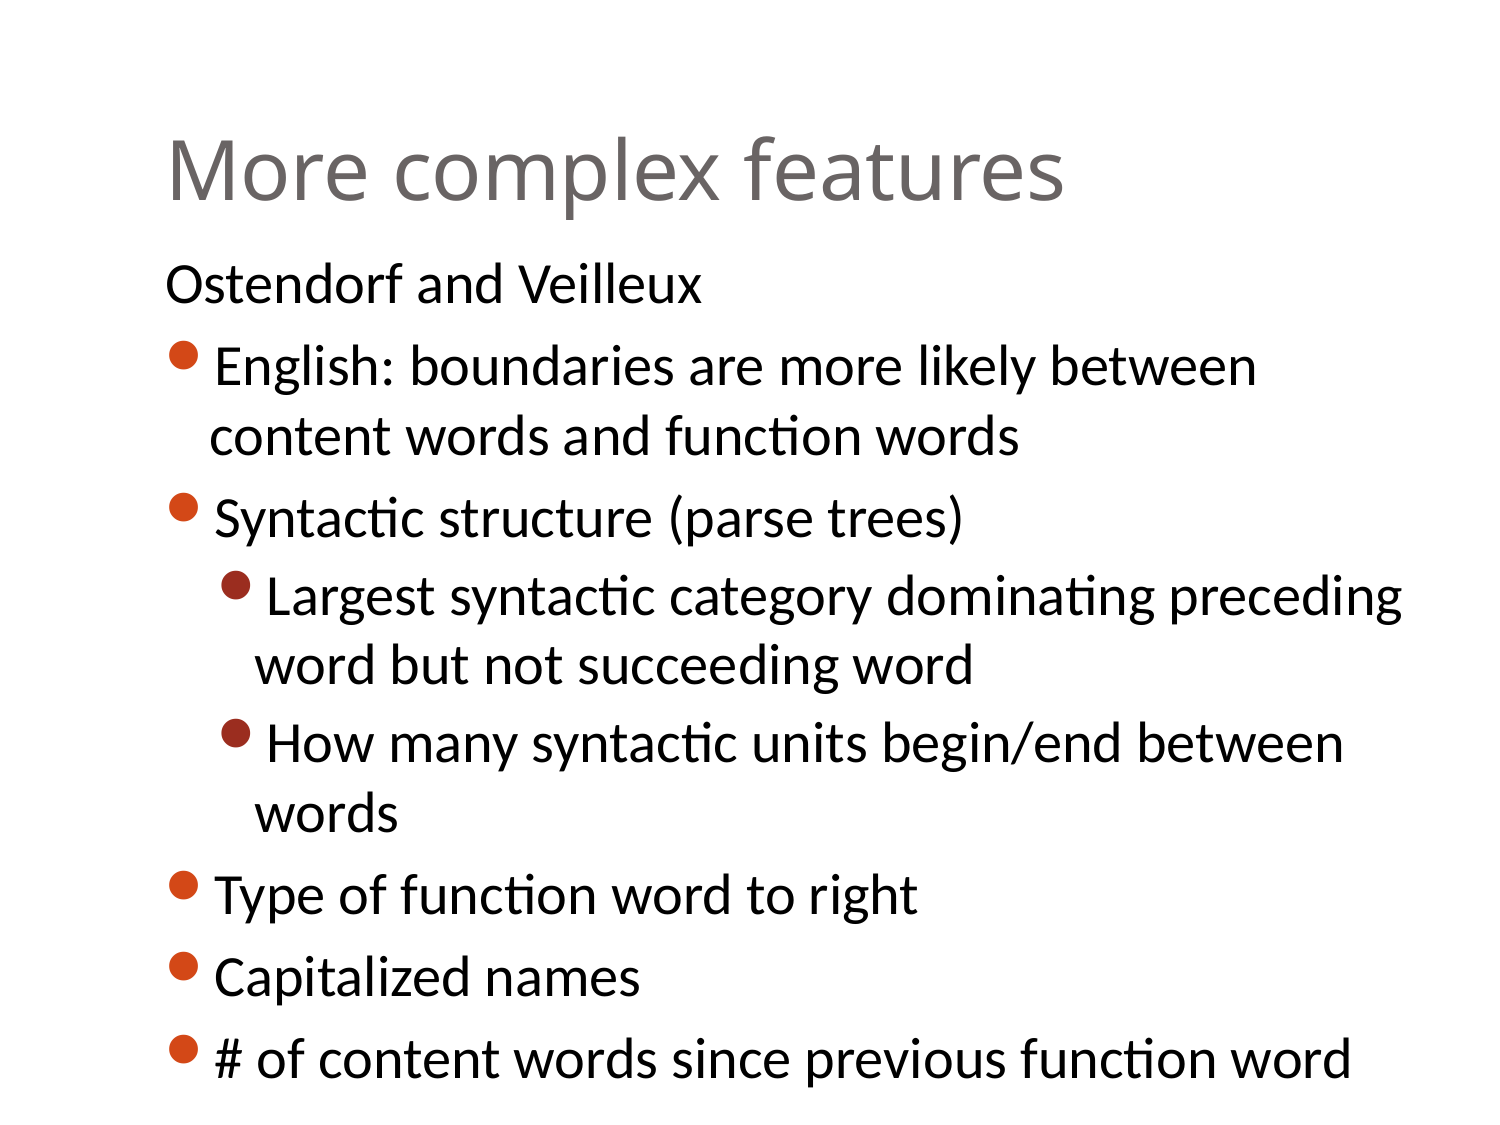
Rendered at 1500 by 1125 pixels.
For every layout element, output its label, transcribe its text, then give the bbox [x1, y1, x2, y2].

title More complex features [149, 44, 1426, 233]
list Ostendorf and Veilleux English: boundaries are more likely between content words and function words Syntactic structure (parse trees) Largest syntactic category dominating preceding word but not succeeding word How many syntactic units begin/end between words Type of function word to right Capitalized names # of content words since previous function word [149, 237, 1426, 988]
